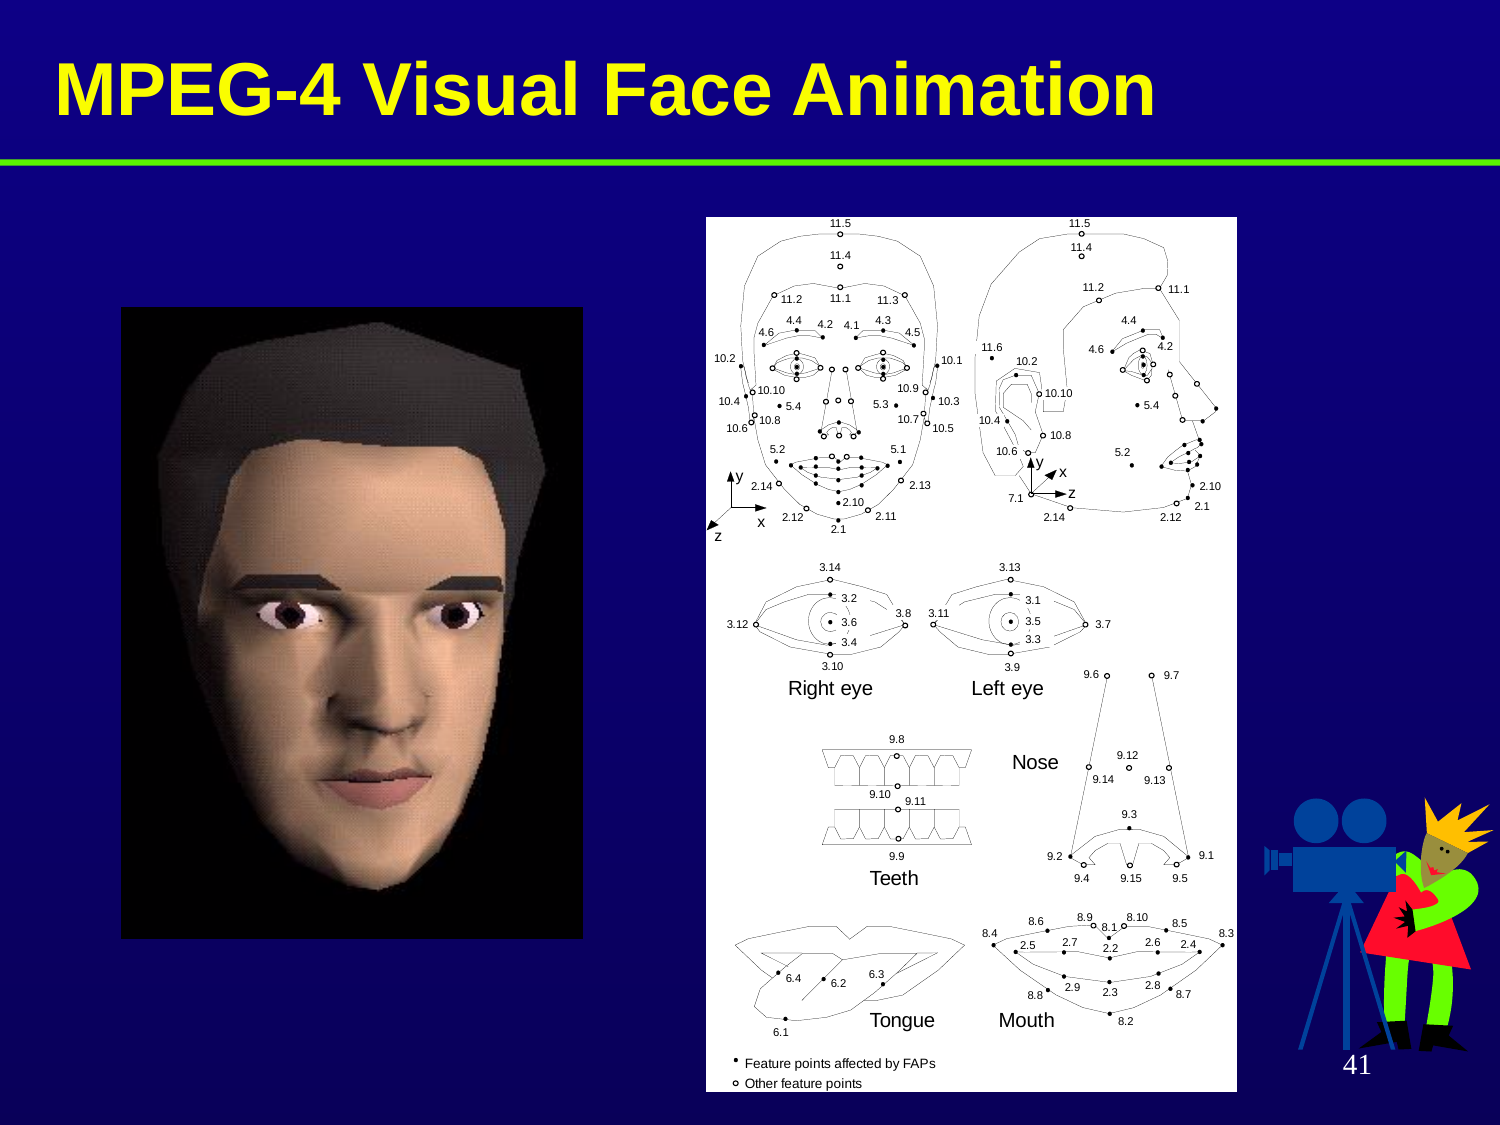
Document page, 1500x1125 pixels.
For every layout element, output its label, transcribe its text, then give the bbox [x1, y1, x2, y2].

title MPEG-4 Visual Face Animation [39, 46, 1459, 136]
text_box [121, 307, 584, 939]
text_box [705, 216, 1238, 1093]
slide_number 41 [1074, 1024, 1388, 1101]
picture [1264, 797, 1500, 1052]
